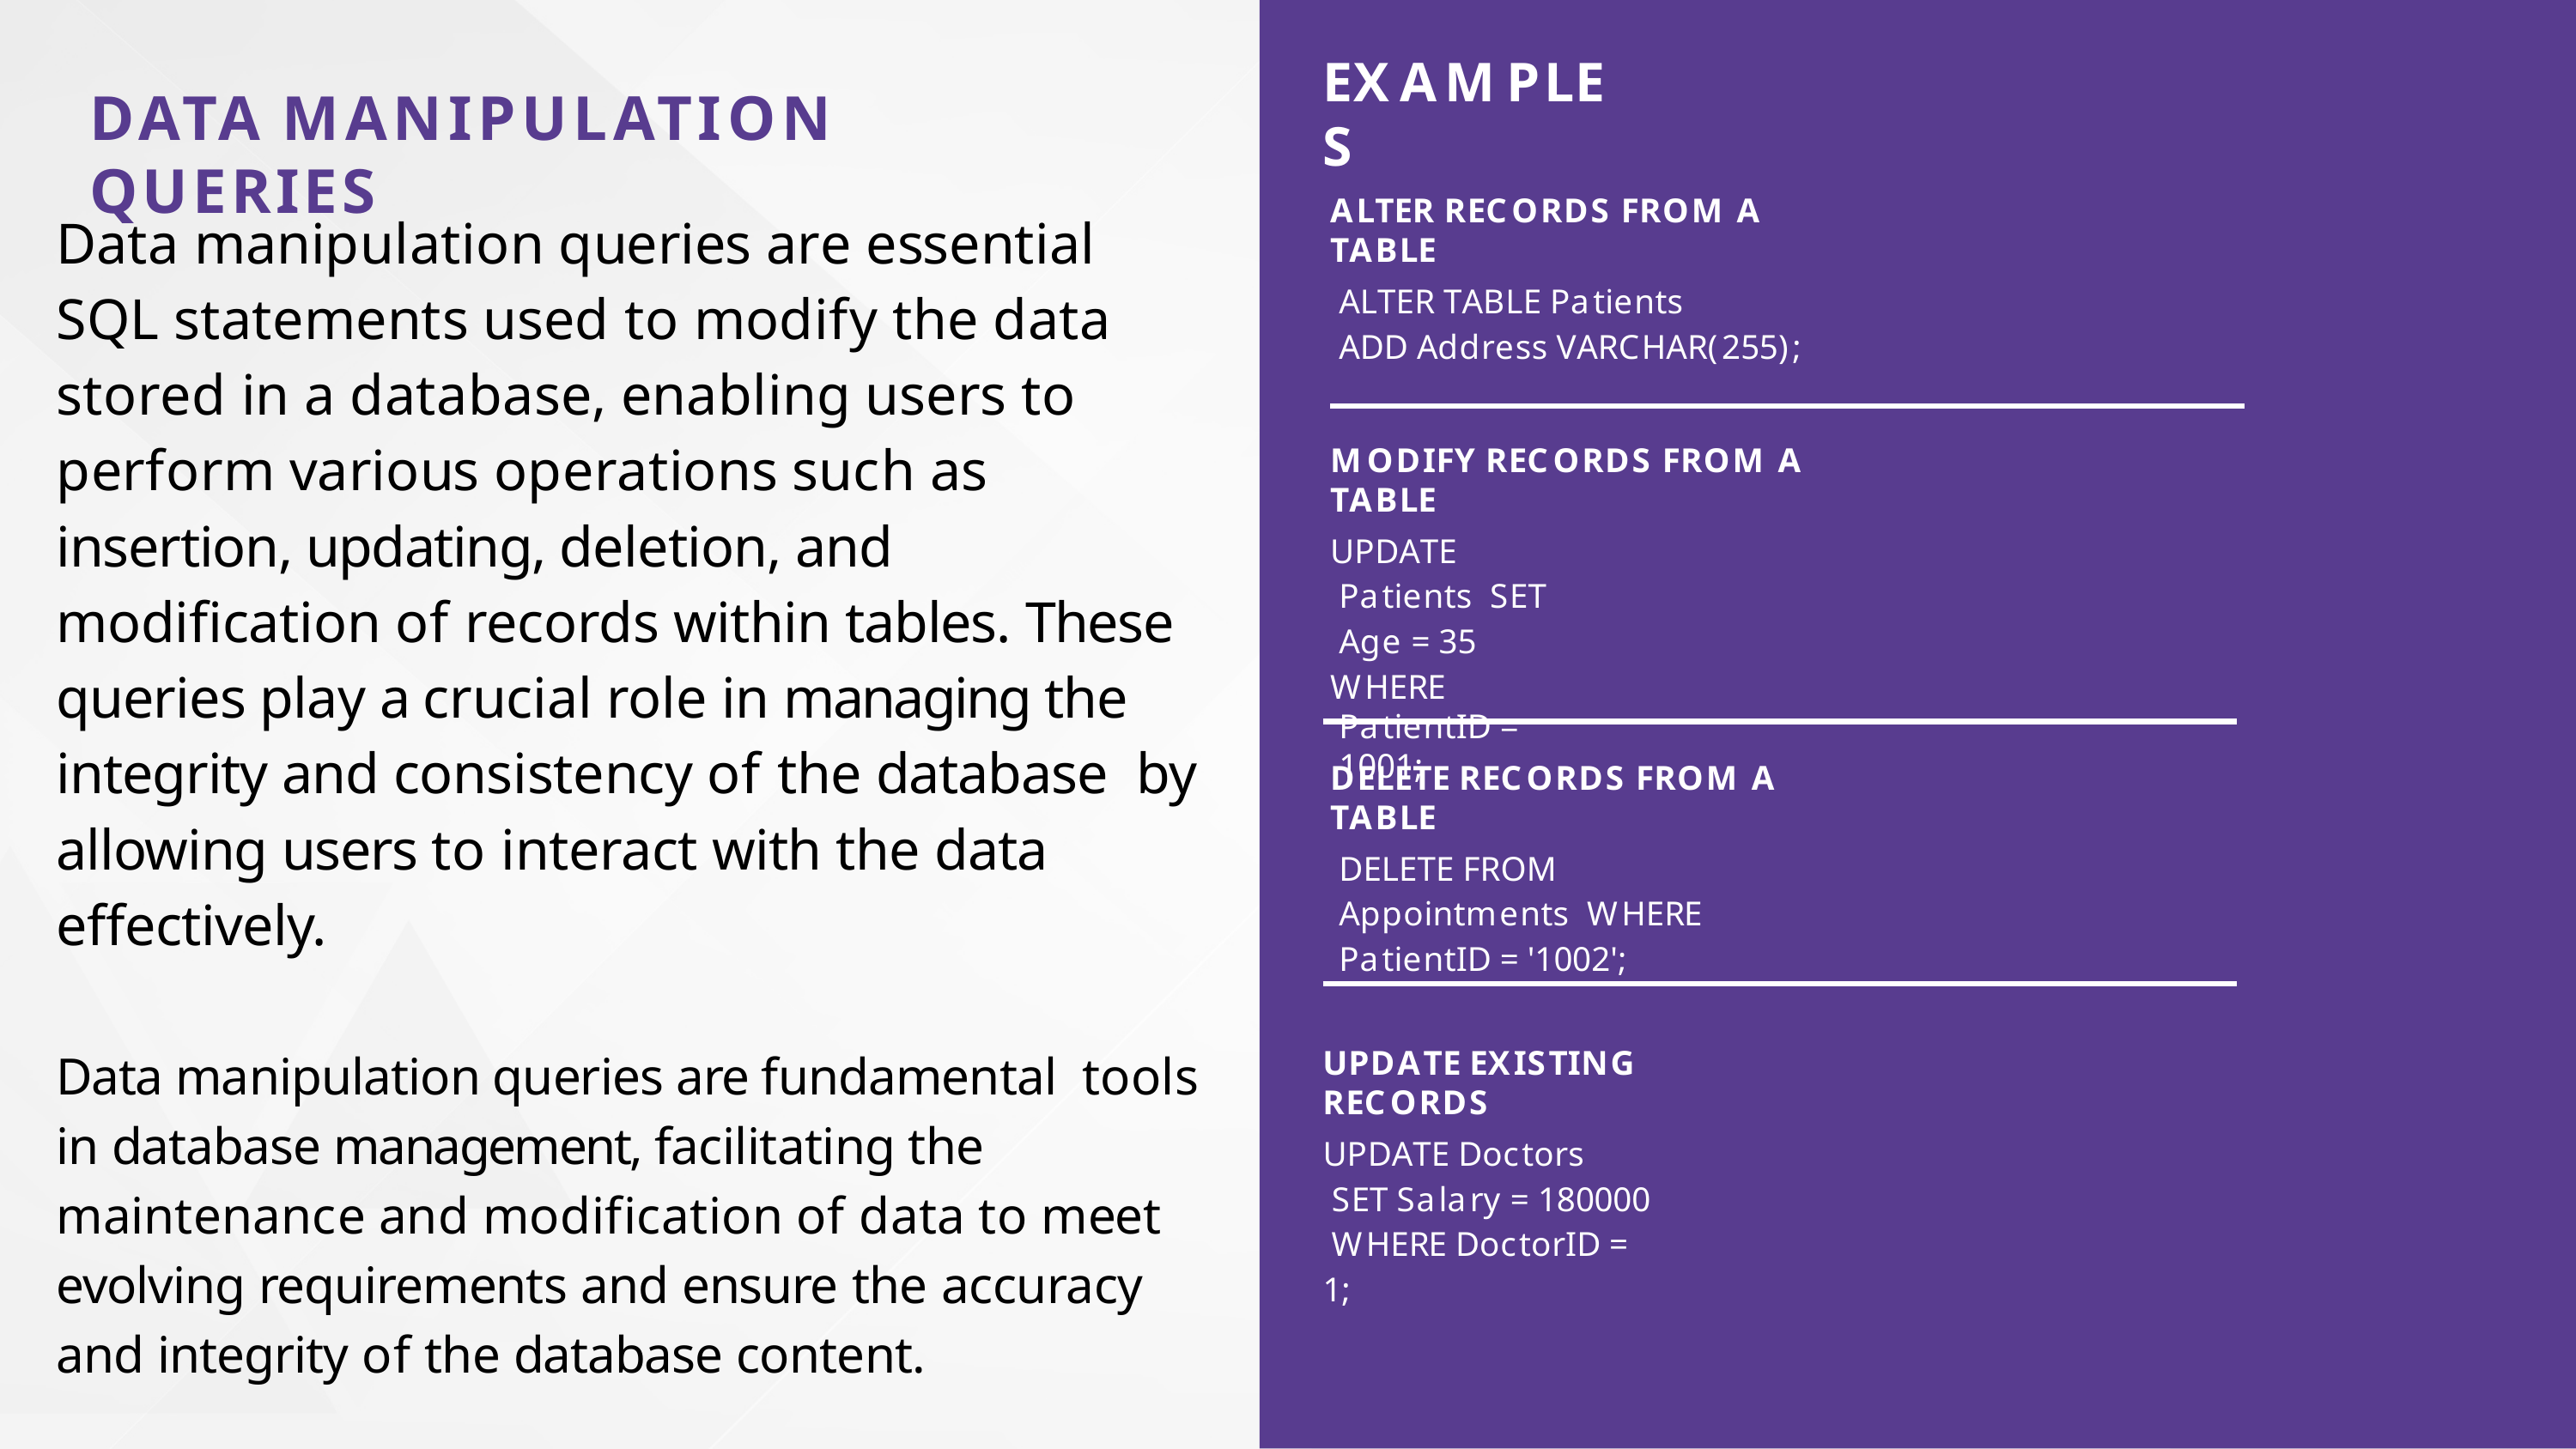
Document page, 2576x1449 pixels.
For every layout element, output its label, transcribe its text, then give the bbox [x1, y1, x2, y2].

picture [0, 0, 1259, 1449]
text_box Data manipulation queries are essential SQL statements used to modify the data stored in a database, enabling users to perform various operations such as insertion, updating, deletion, and modification of records within tables. These queries play a crucial role in managing the integrity and consistency of the database by allowing users to interact with the data effectively. [54, 197, 1230, 957]
text_box EXAMPLES [1321, 46, 1625, 178]
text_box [1322, 403, 2245, 987]
text_box [1259, 0, 2576, 1449]
text_box UPDATE Doctors SET Salary = 180000 WHERE DoctorID = 1; [1321, 1125, 1656, 1309]
title DATA MANIPULATION QUERIES [88, 77, 1073, 197]
text_box Data manipulation queries are fundamental tools in database management, facilitating the maintenance and modification of data to meet evolving requirements and ensure the accuracy and integrity of the database content. [54, 1033, 1206, 1384]
text_box ALTER RECORDS FROM A TABLE [1328, 187, 1836, 270]
text_box UPDATE EXISTING RECORDS [1321, 1040, 1776, 1122]
text_box ALTER TABLE Patients ADD Address VARCHAR(255); [1337, 273, 1817, 367]
